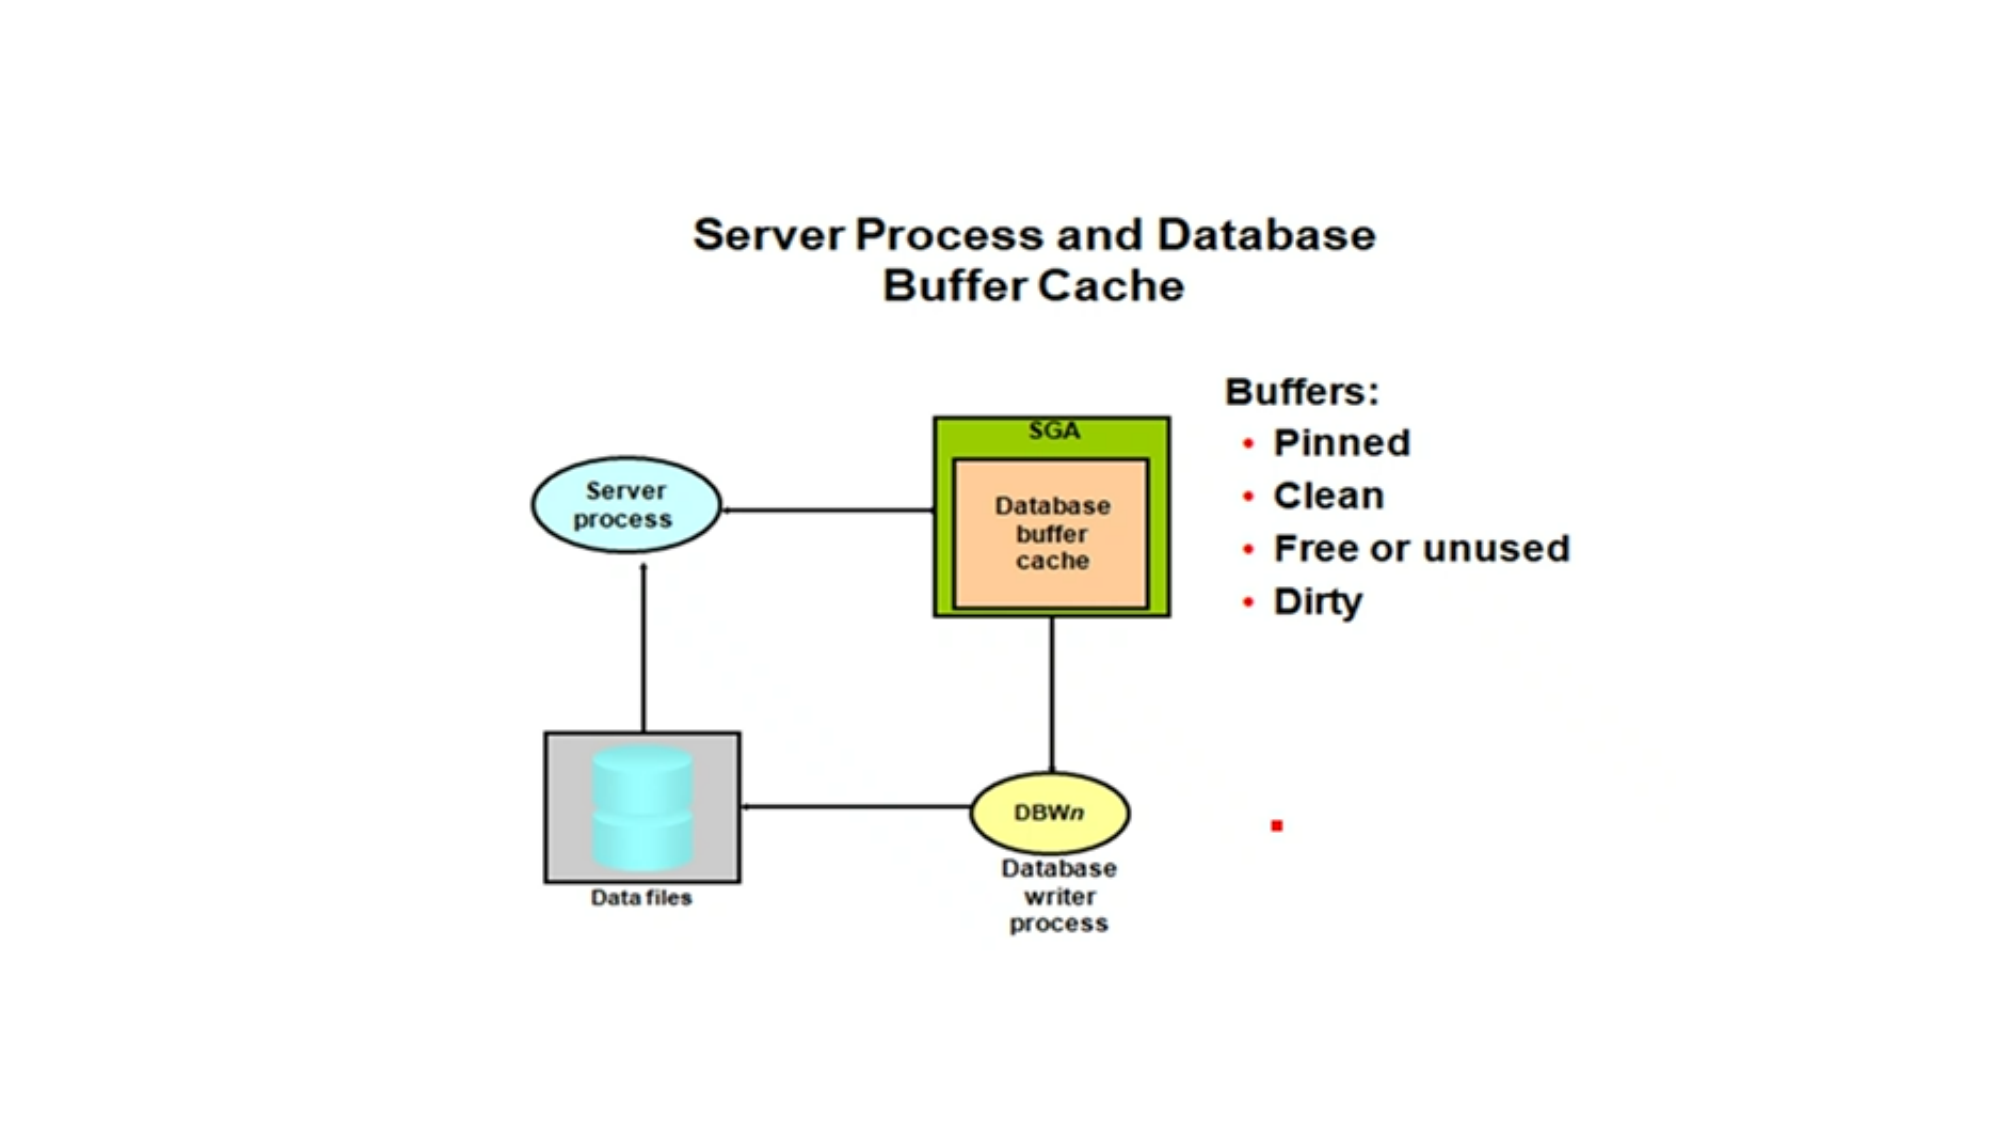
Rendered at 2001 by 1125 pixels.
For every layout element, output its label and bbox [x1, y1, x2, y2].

picture [379, 122, 1676, 1072]
